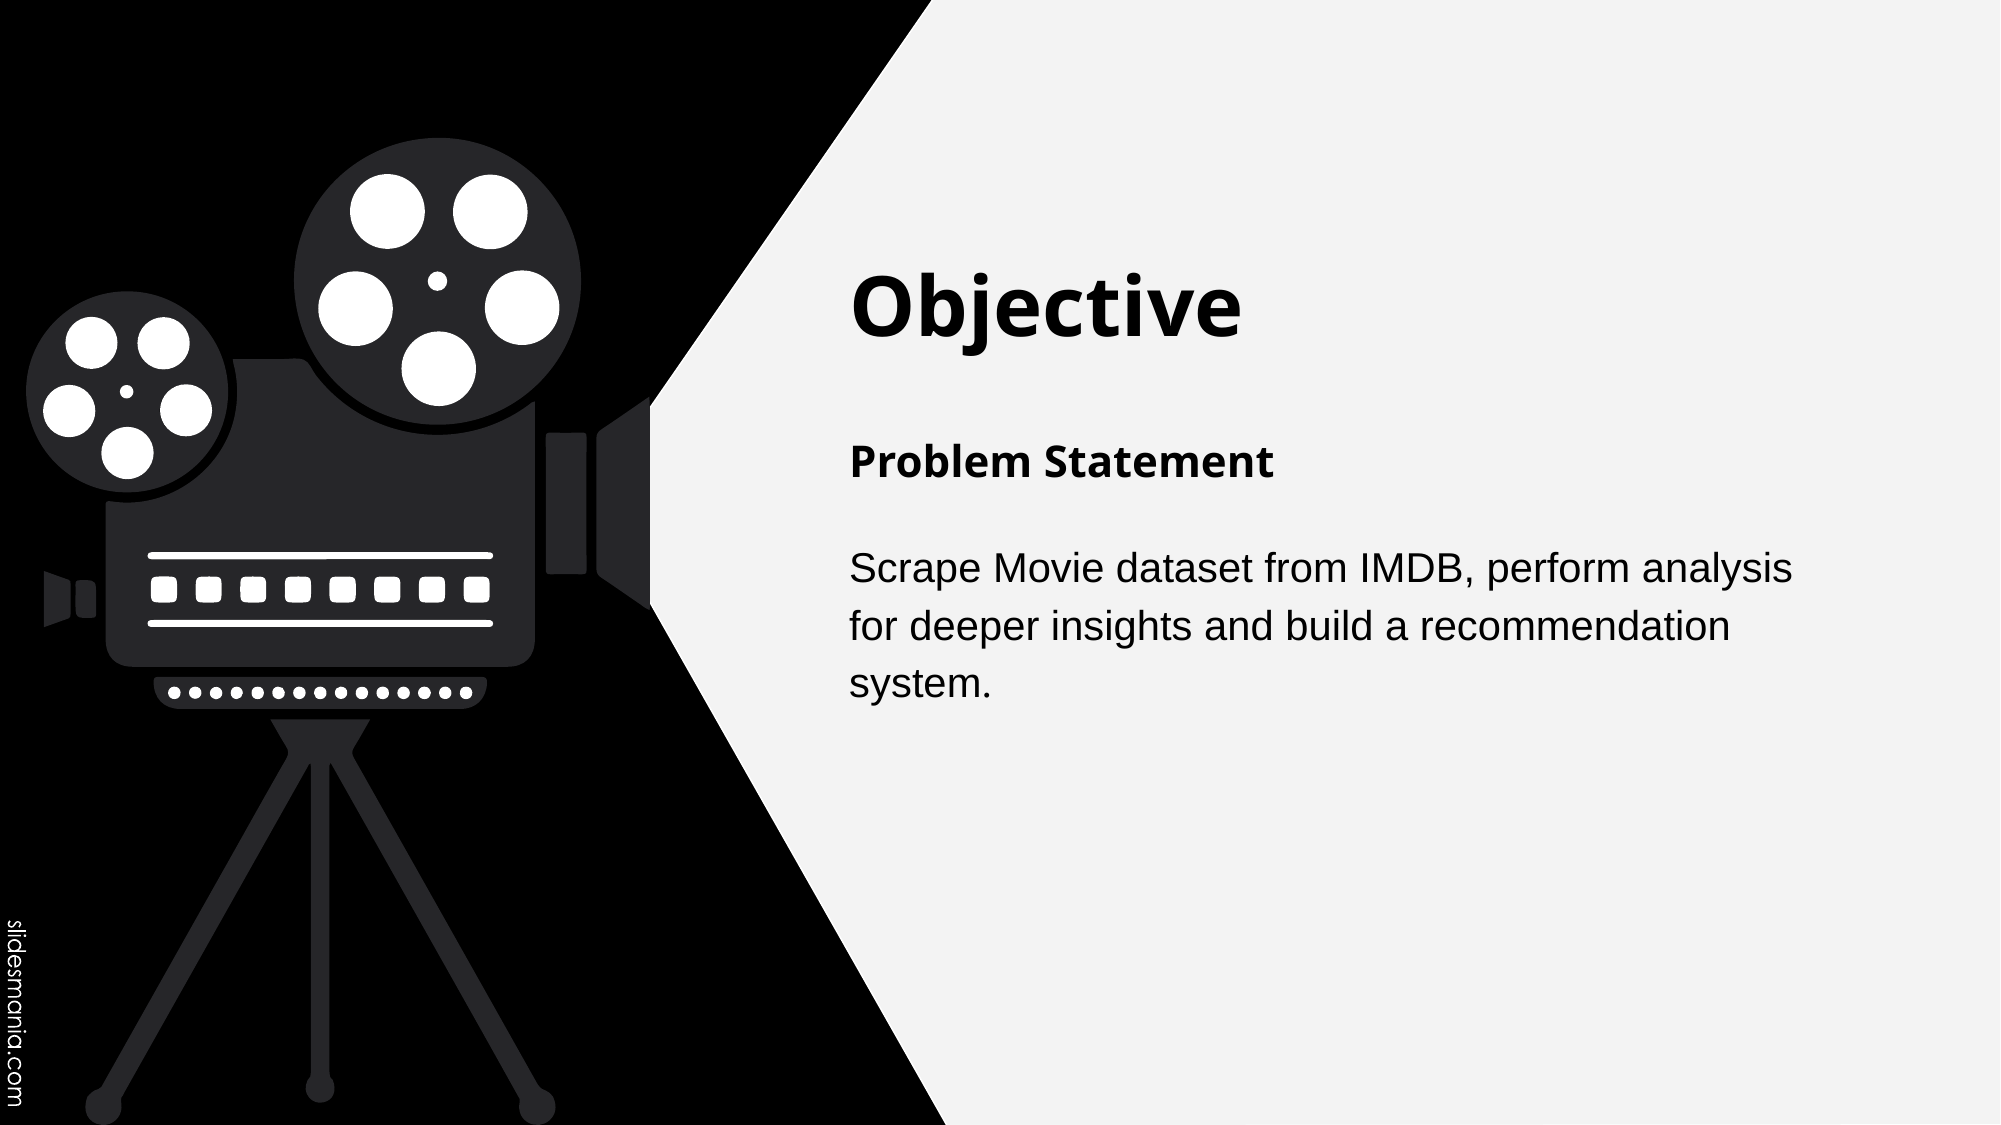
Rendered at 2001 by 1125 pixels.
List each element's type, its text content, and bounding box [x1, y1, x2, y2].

title Objective [829, 233, 1843, 359]
list Scrape Movie dataset from IMDB, perform analysis for deeper insights and build a recommendation system. [829, 513, 1843, 859]
subtitle Problem Statement [829, 405, 1843, 513]
